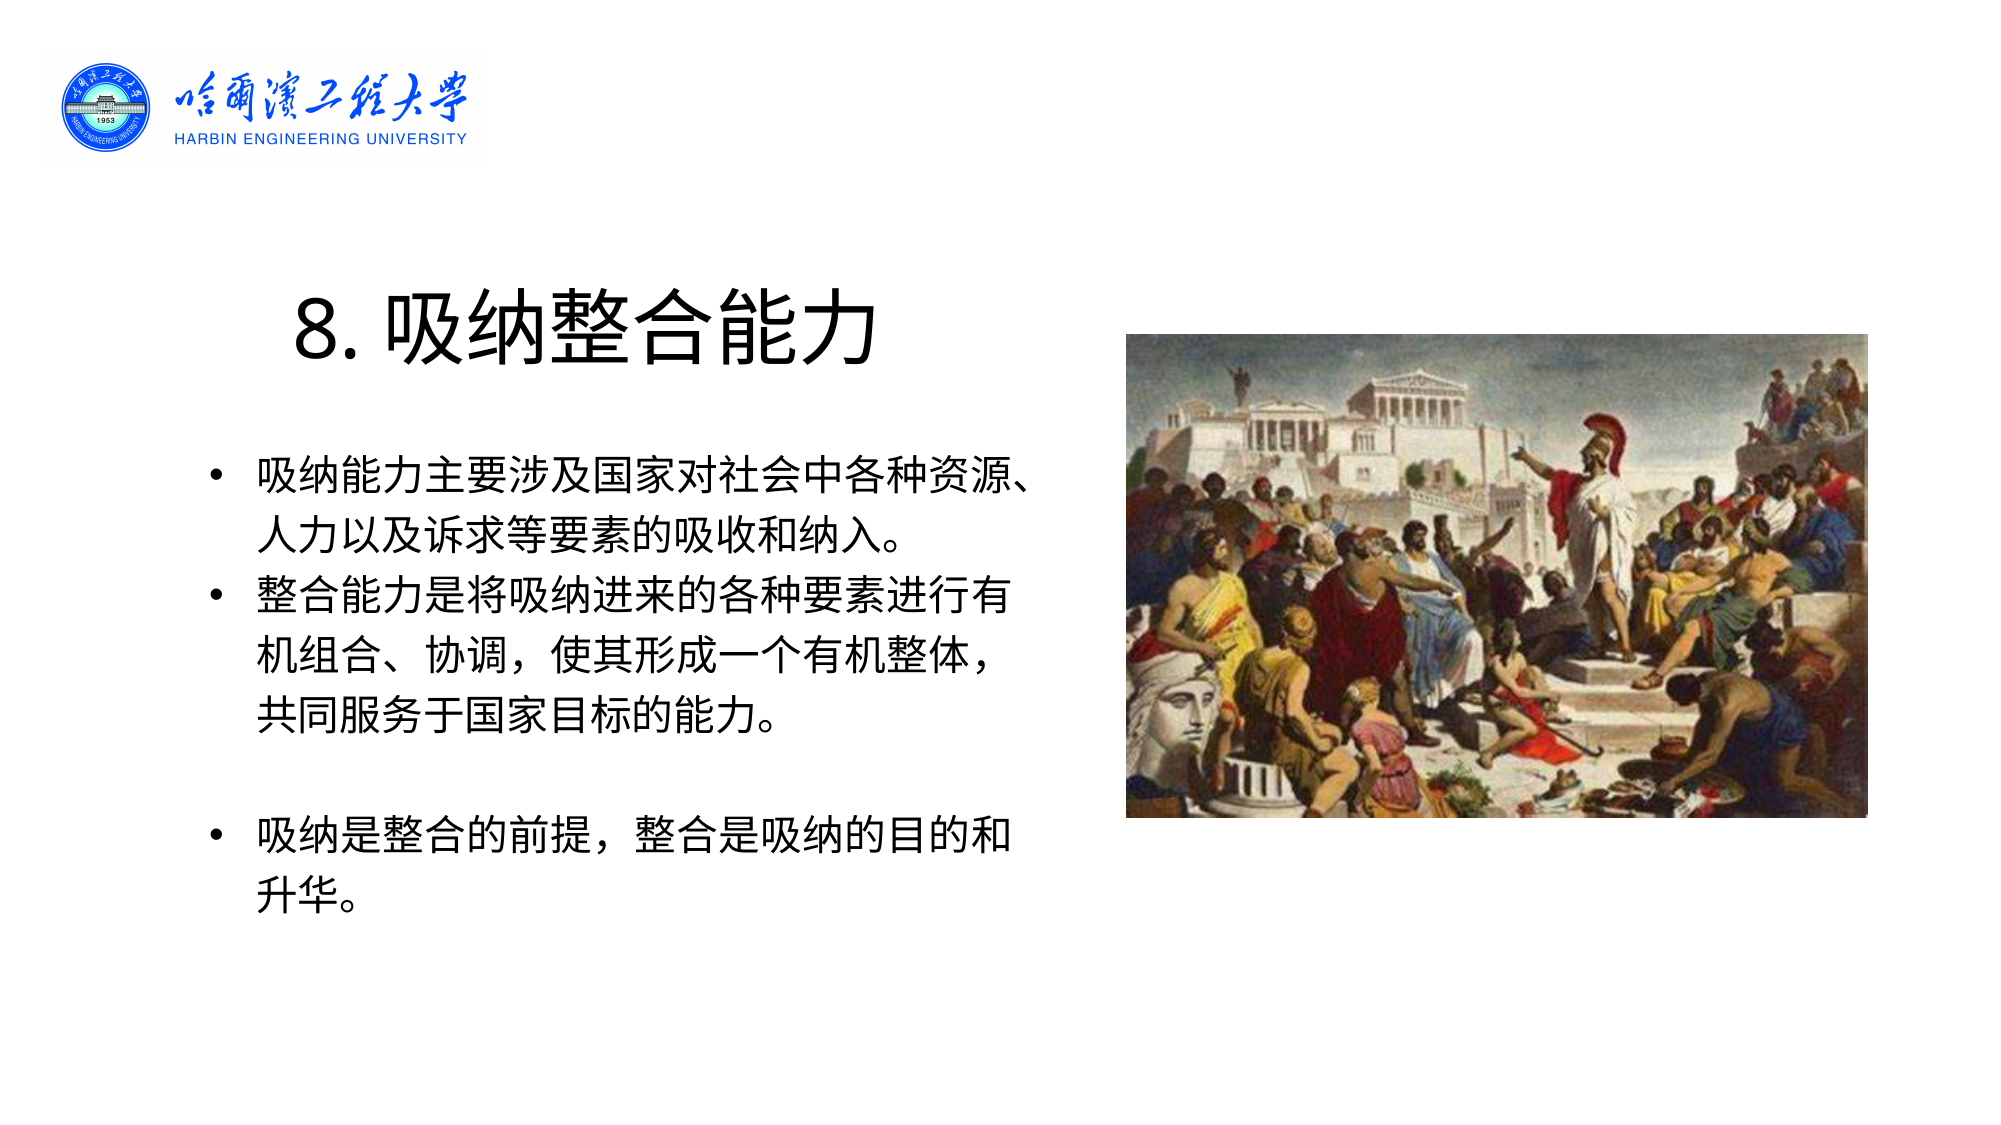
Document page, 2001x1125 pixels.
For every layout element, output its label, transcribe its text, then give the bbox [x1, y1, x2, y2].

picture [40, 47, 487, 168]
picture [1125, 334, 1868, 818]
text_box 吸纳能力主要涉及国家对社会中各种资源、人力以及诉求等要素的吸收和纳入。 整合能力是将吸纳进来的各种要素进行有机组合、协调，使其形成一个有机整体，共同服务于国家目标的能力。 吸纳是整合的前提，整合是吸纳的目的和升华。 [194, 431, 1028, 880]
text_box 8.吸纳整合能力 [277, 267, 945, 383]
